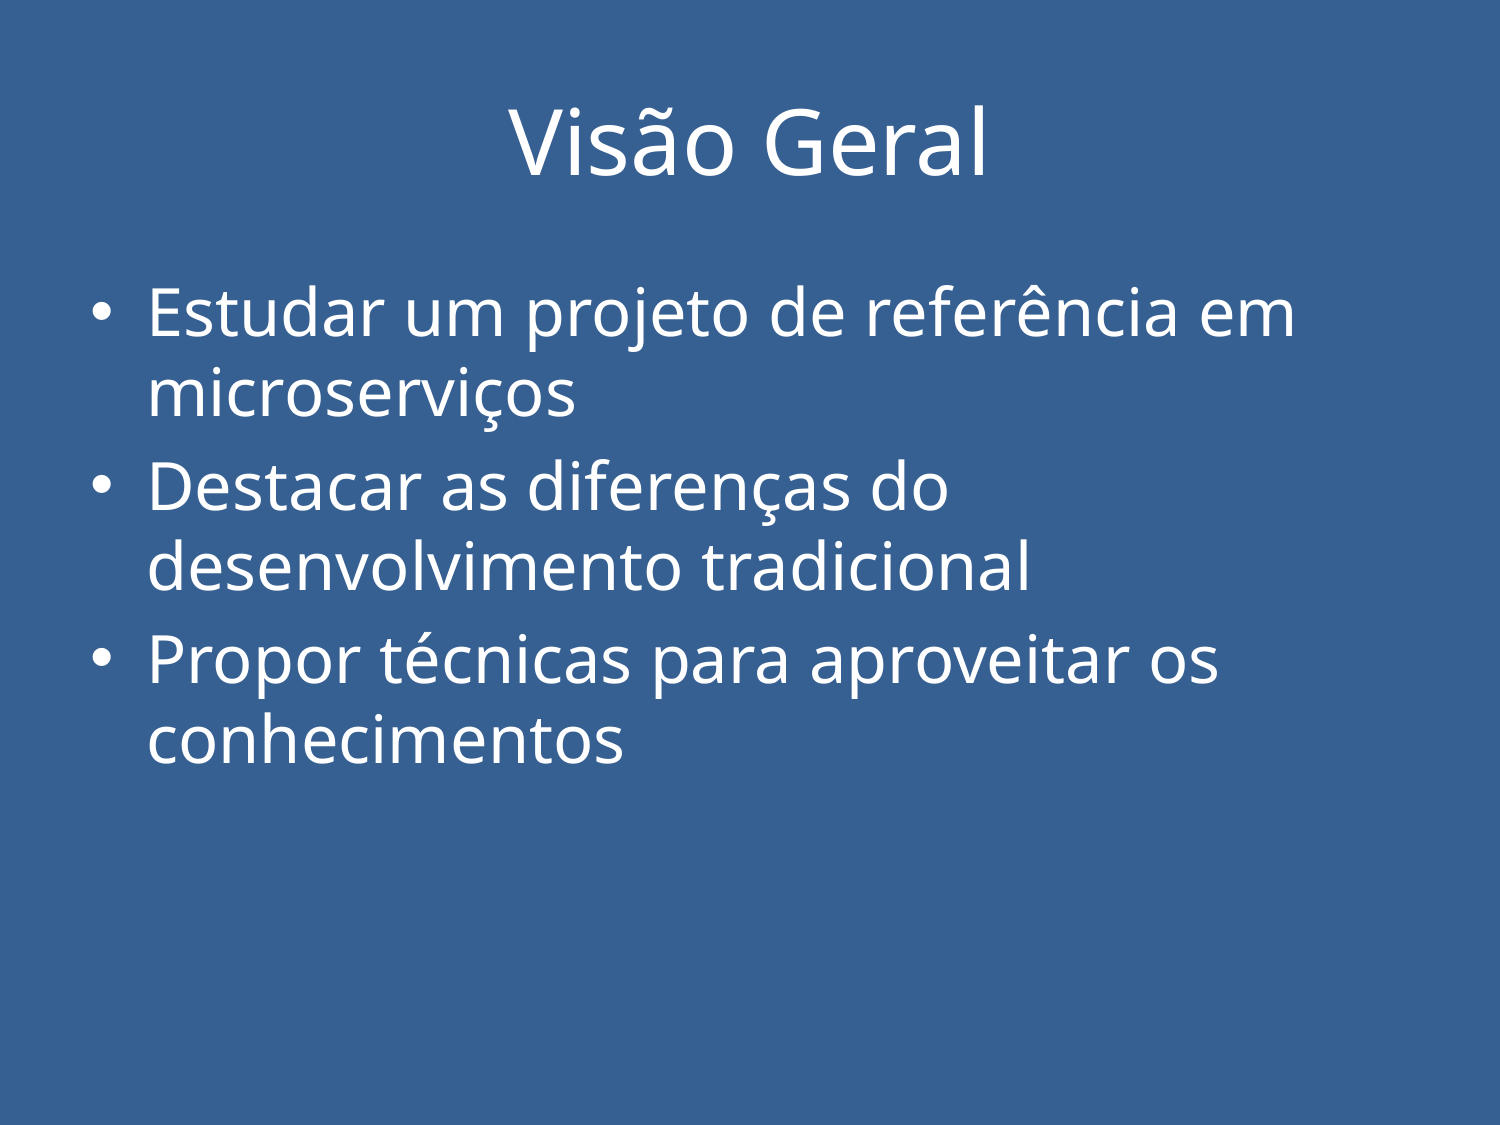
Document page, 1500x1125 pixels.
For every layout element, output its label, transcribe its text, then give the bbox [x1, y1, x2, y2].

list Estudar um projeto de referência em microserviços Destacar as diferenças do desenvolvimento tradicional Propor técnicas para aproveitar os conhecimentos [75, 262, 1425, 1005]
title Visão Geral [75, 45, 1425, 233]
